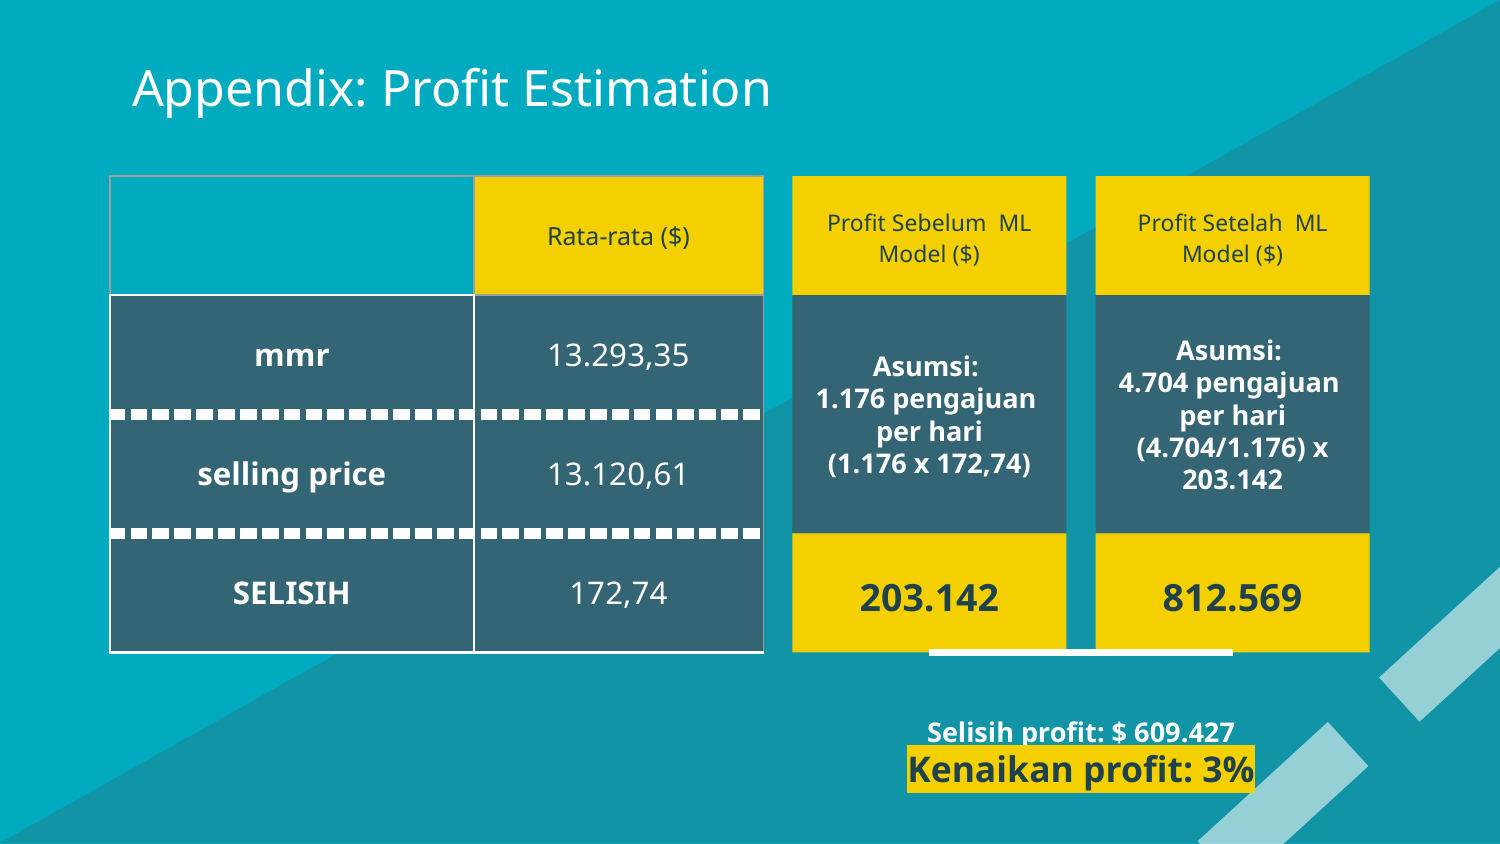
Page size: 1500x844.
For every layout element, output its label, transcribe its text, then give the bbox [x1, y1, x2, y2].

table_cell mmr [111, 296, 473, 414]
table_cell SELISIH [111, 533, 473, 651]
table_header [111, 177, 473, 294]
table_cell 172,74 [475, 533, 763, 651]
title Appendix: Profit Estimation [116, 39, 1383, 134]
text_box Selisih profit: $ 609.427 Kenaikan profit: 3% [1084, 699, 1328, 805]
subtitle 203.142 [792, 533, 1067, 653]
text_box Selisih profit: $ 609.427 Kenaikan profit: 3% [834, 699, 1076, 805]
subtitle 812.569 [1095, 533, 1370, 653]
table_cell 13.293,35 [475, 296, 763, 414]
table_header Rata-rata ($) [475, 177, 763, 294]
subtitle Asumsi: 1.176 pengajuan per hari (1.176 x 172,74) [792, 295, 1067, 533]
subtitle Asumsi: 4.704 pengajuan per hari (4.704/1.176) x 203.142 [1095, 295, 1370, 533]
subtitle Profit Setelah ML Model ($) [1095, 176, 1370, 295]
table_cell 13.120,61 [475, 414, 763, 533]
table_cell selling price [111, 414, 473, 533]
subtitle Profit Sebelum ML Model ($) [792, 176, 1067, 295]
